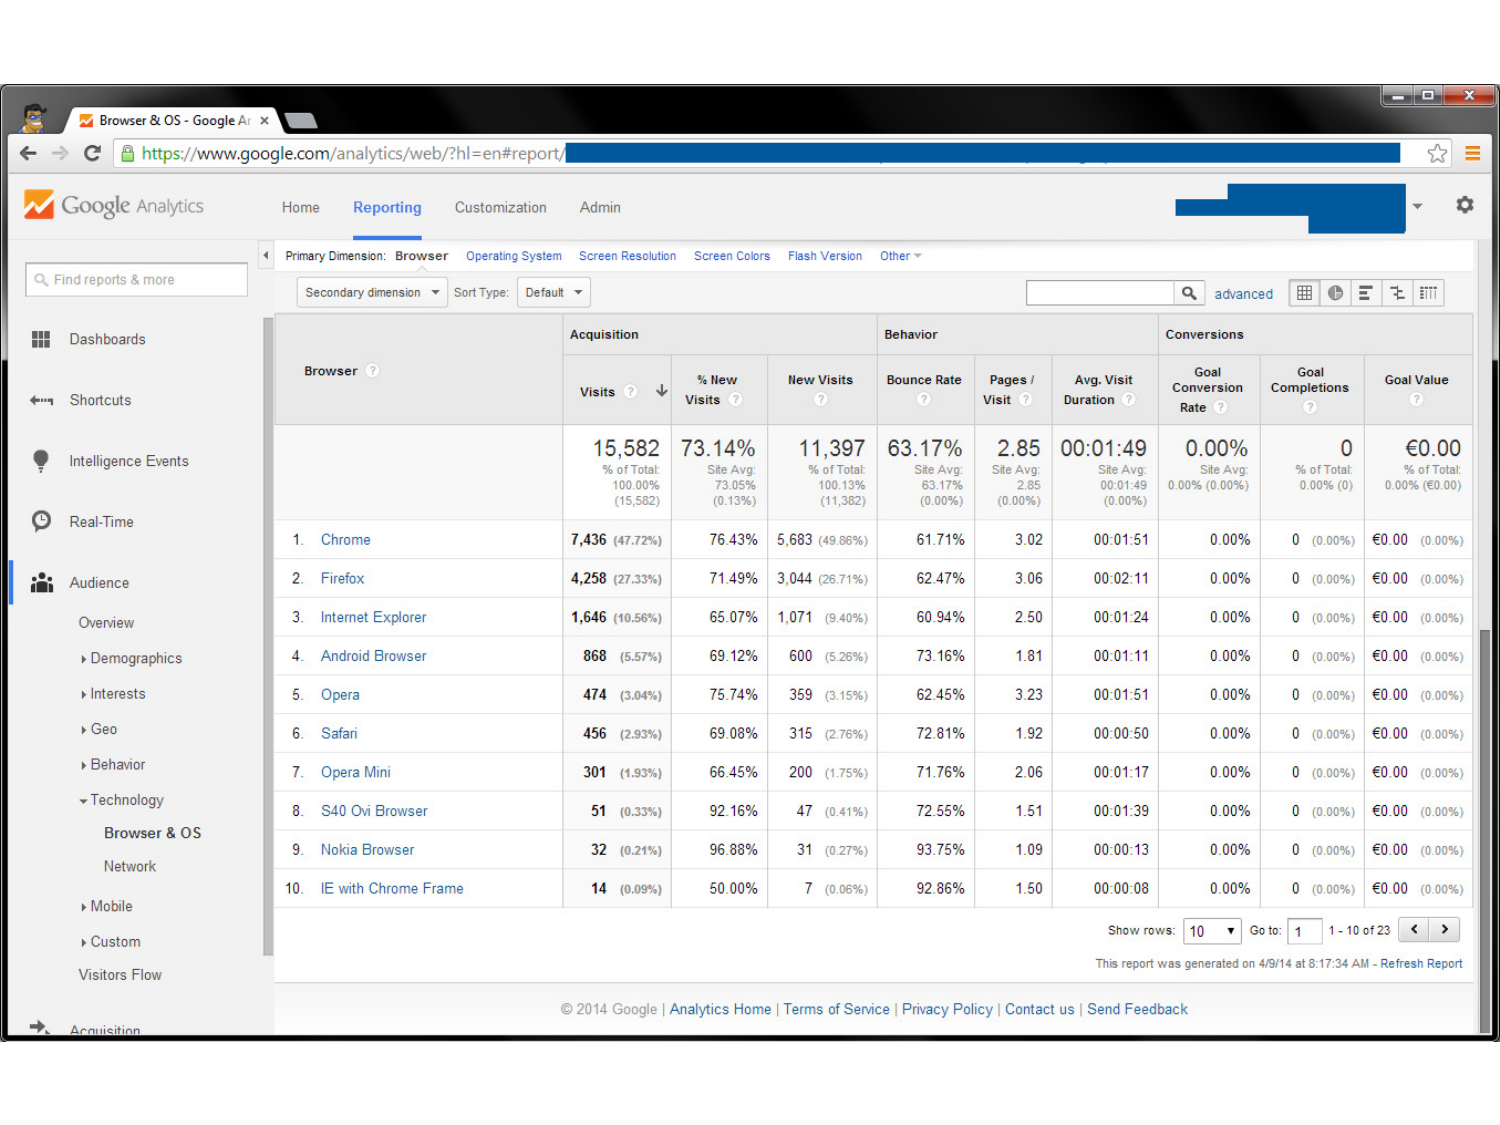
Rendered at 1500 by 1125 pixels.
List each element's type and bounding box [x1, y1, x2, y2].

picture [0, 82, 1500, 1042]
